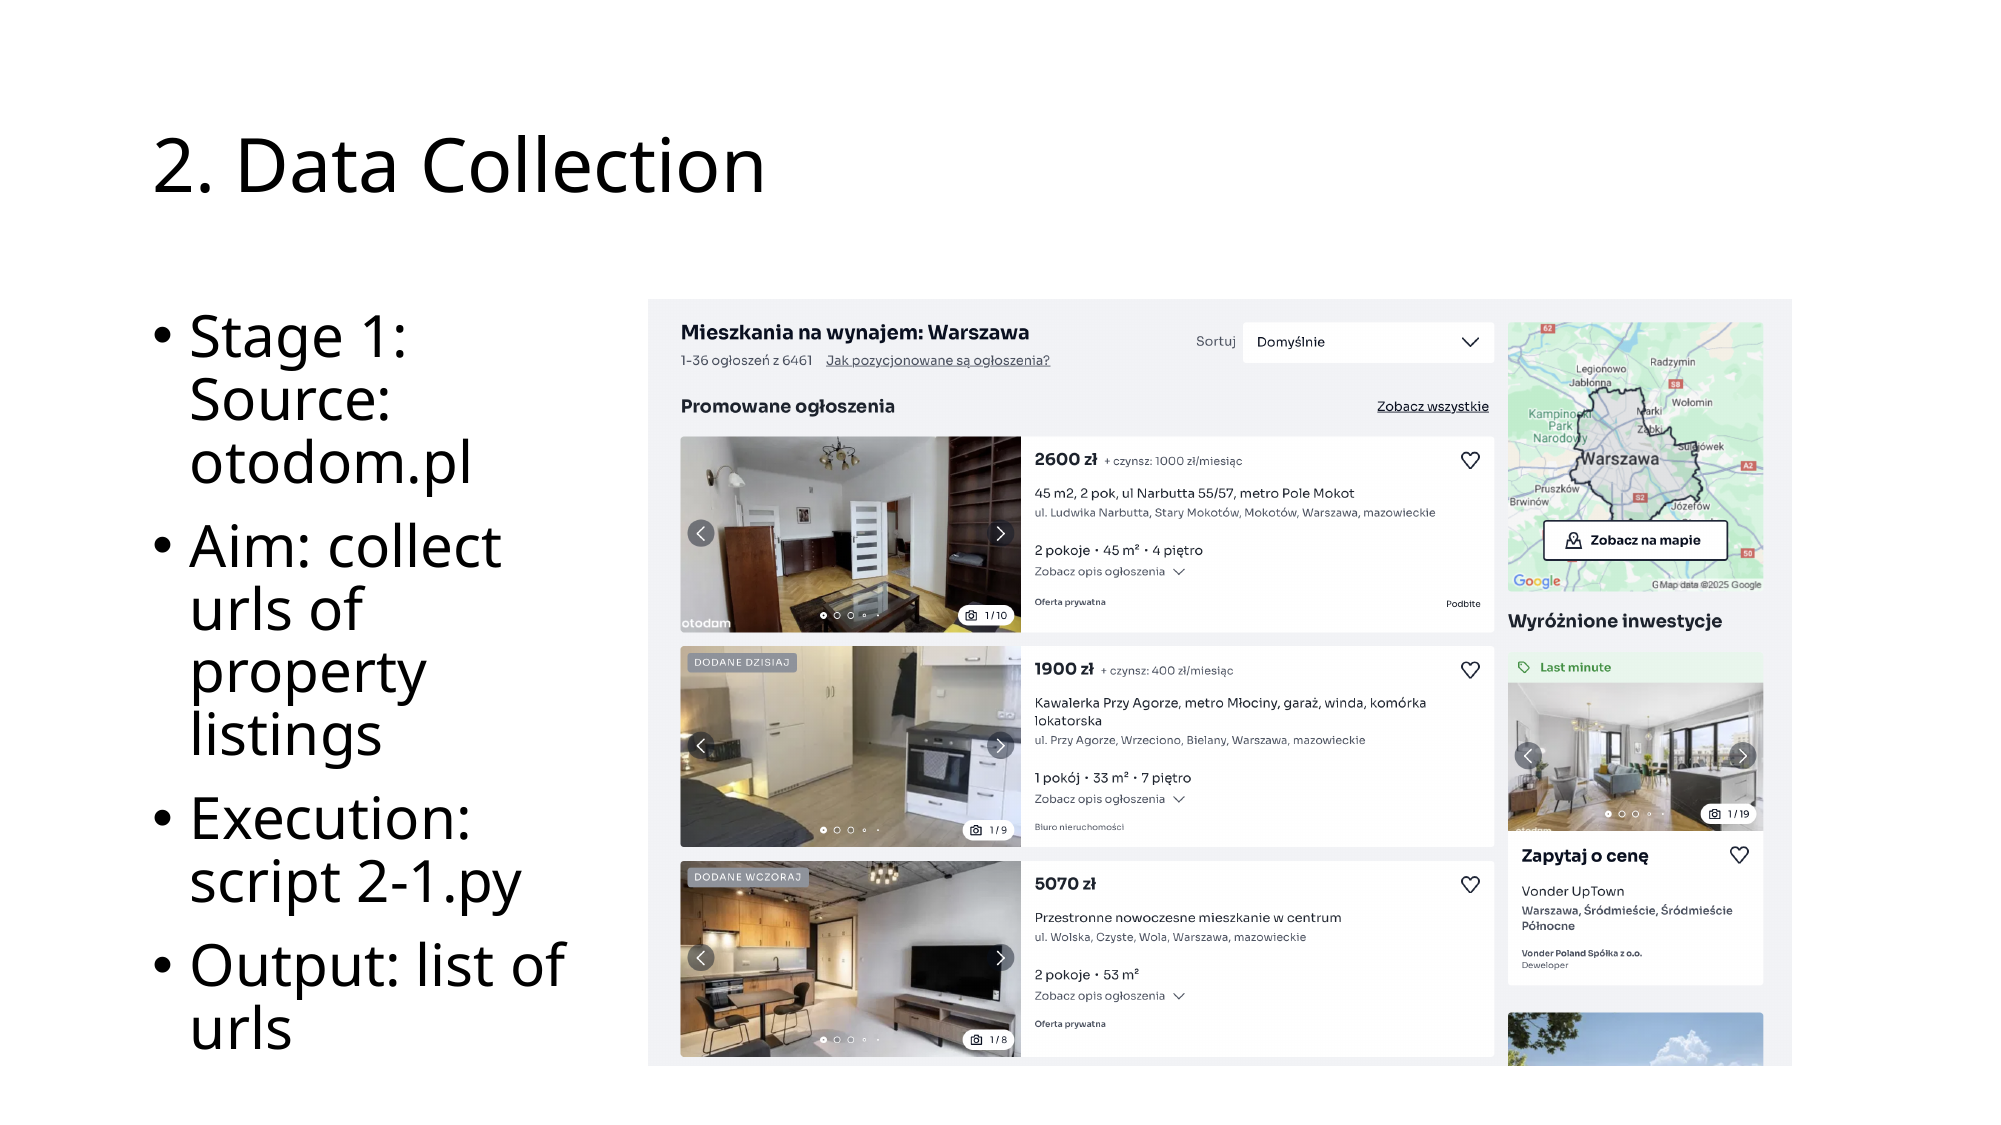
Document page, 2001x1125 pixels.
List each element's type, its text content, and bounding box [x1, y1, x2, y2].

picture [647, 298, 1793, 1066]
list Stage 1: Source: otodom.pl Aim: collect urls of property listings Execution: script 2-1.py Output: list of urls [137, 299, 594, 1094]
title 2. Data Collection [137, 59, 1863, 278]
